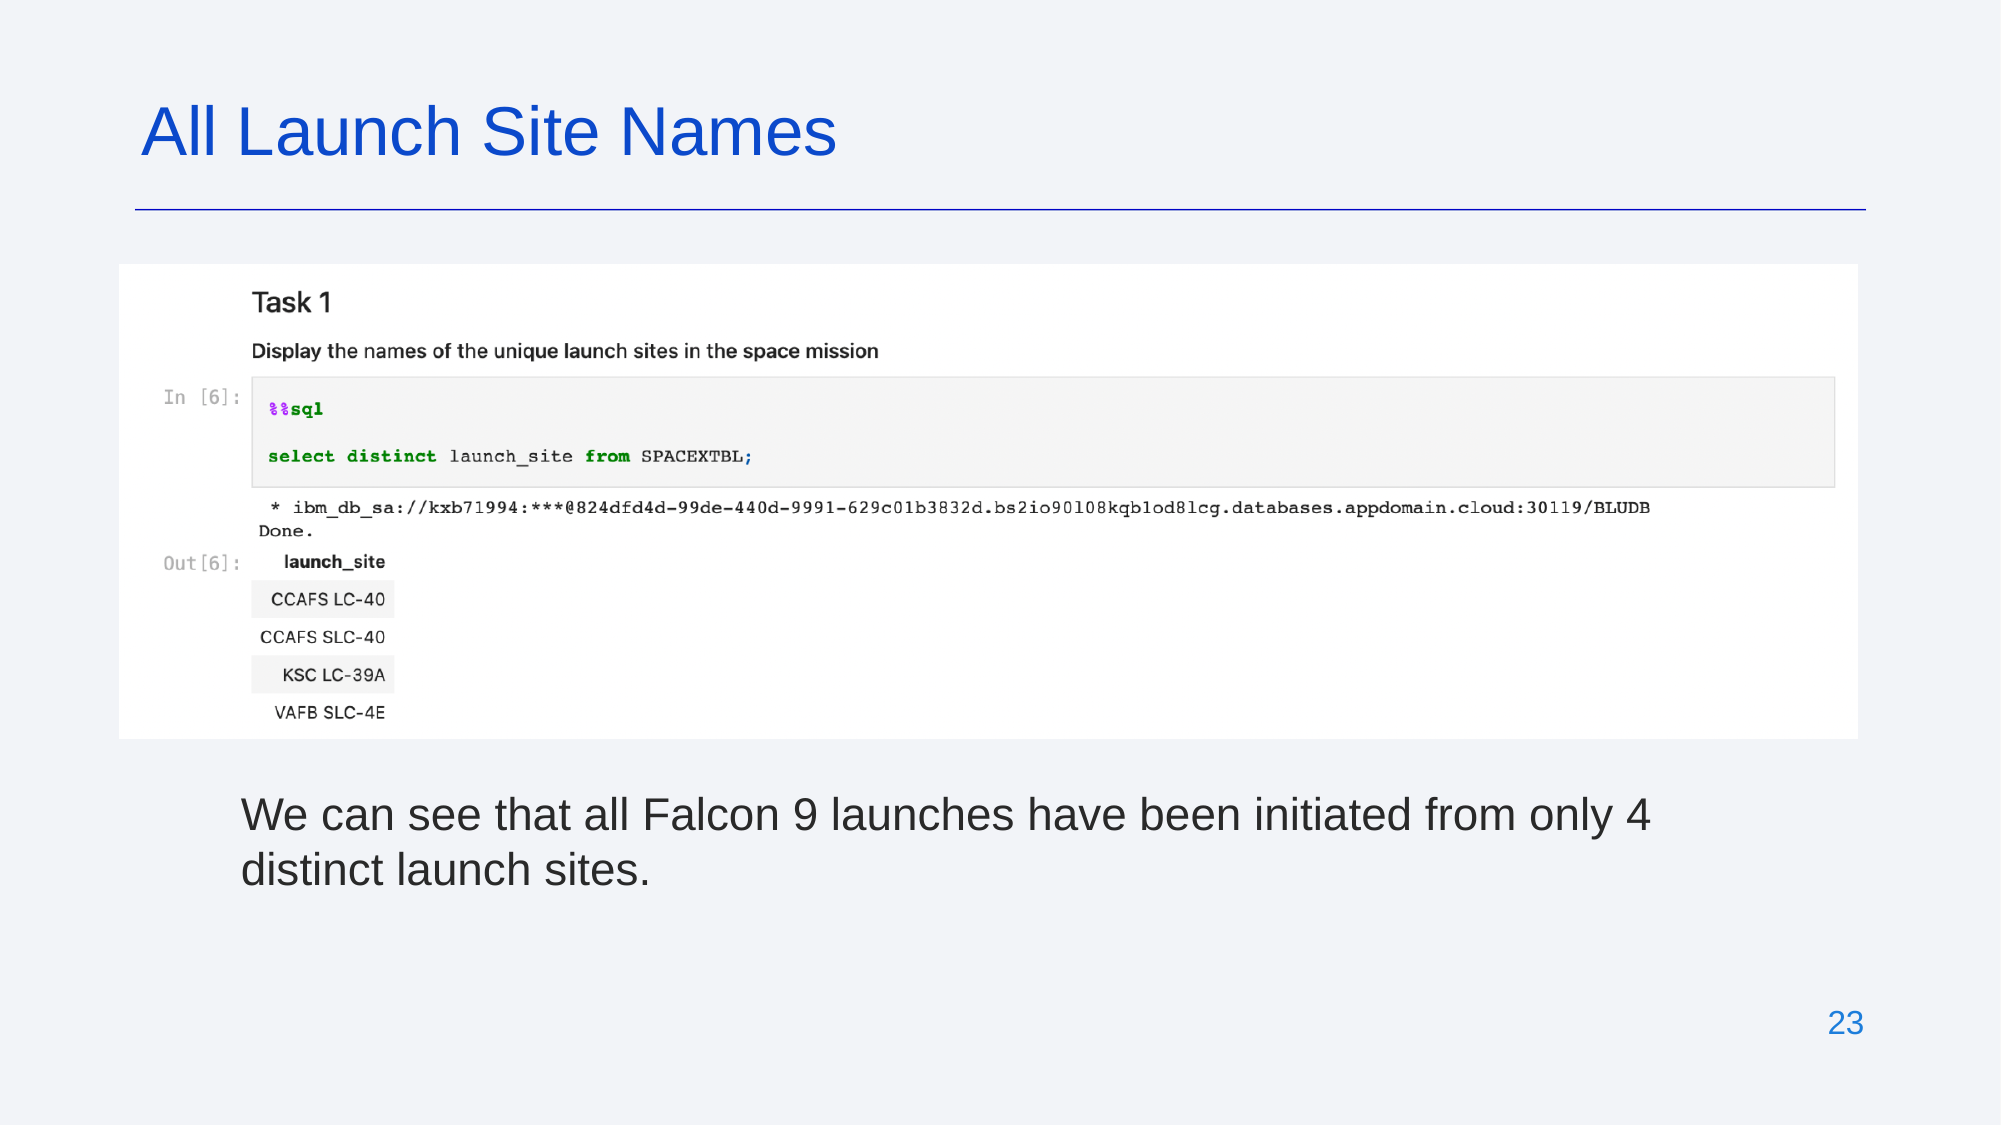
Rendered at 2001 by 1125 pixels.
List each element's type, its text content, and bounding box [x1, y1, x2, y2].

picture [0, 0, 2001, 1125]
list We can see that all Falcon 9 launches have been initiated from only 4 distinct launch sites. [150, 777, 1750, 981]
slide_number ‹#› [1429, 988, 1880, 1055]
text_box All Launch Site Names [126, 88, 1852, 179]
